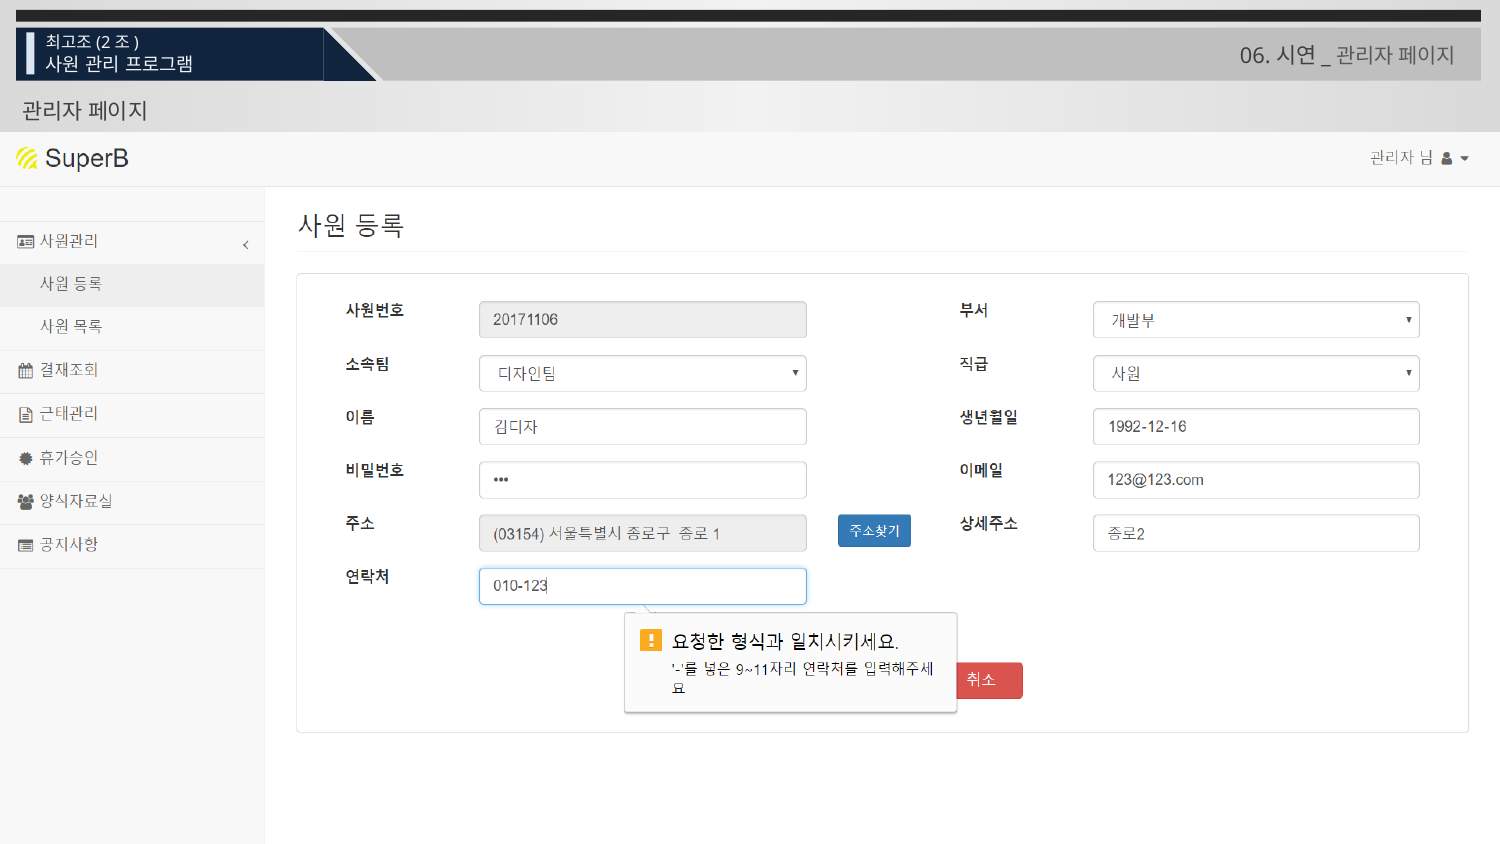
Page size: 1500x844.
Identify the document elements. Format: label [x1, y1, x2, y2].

picture [0, 131, 1500, 844]
text_box [7, 8, 1483, 131]
